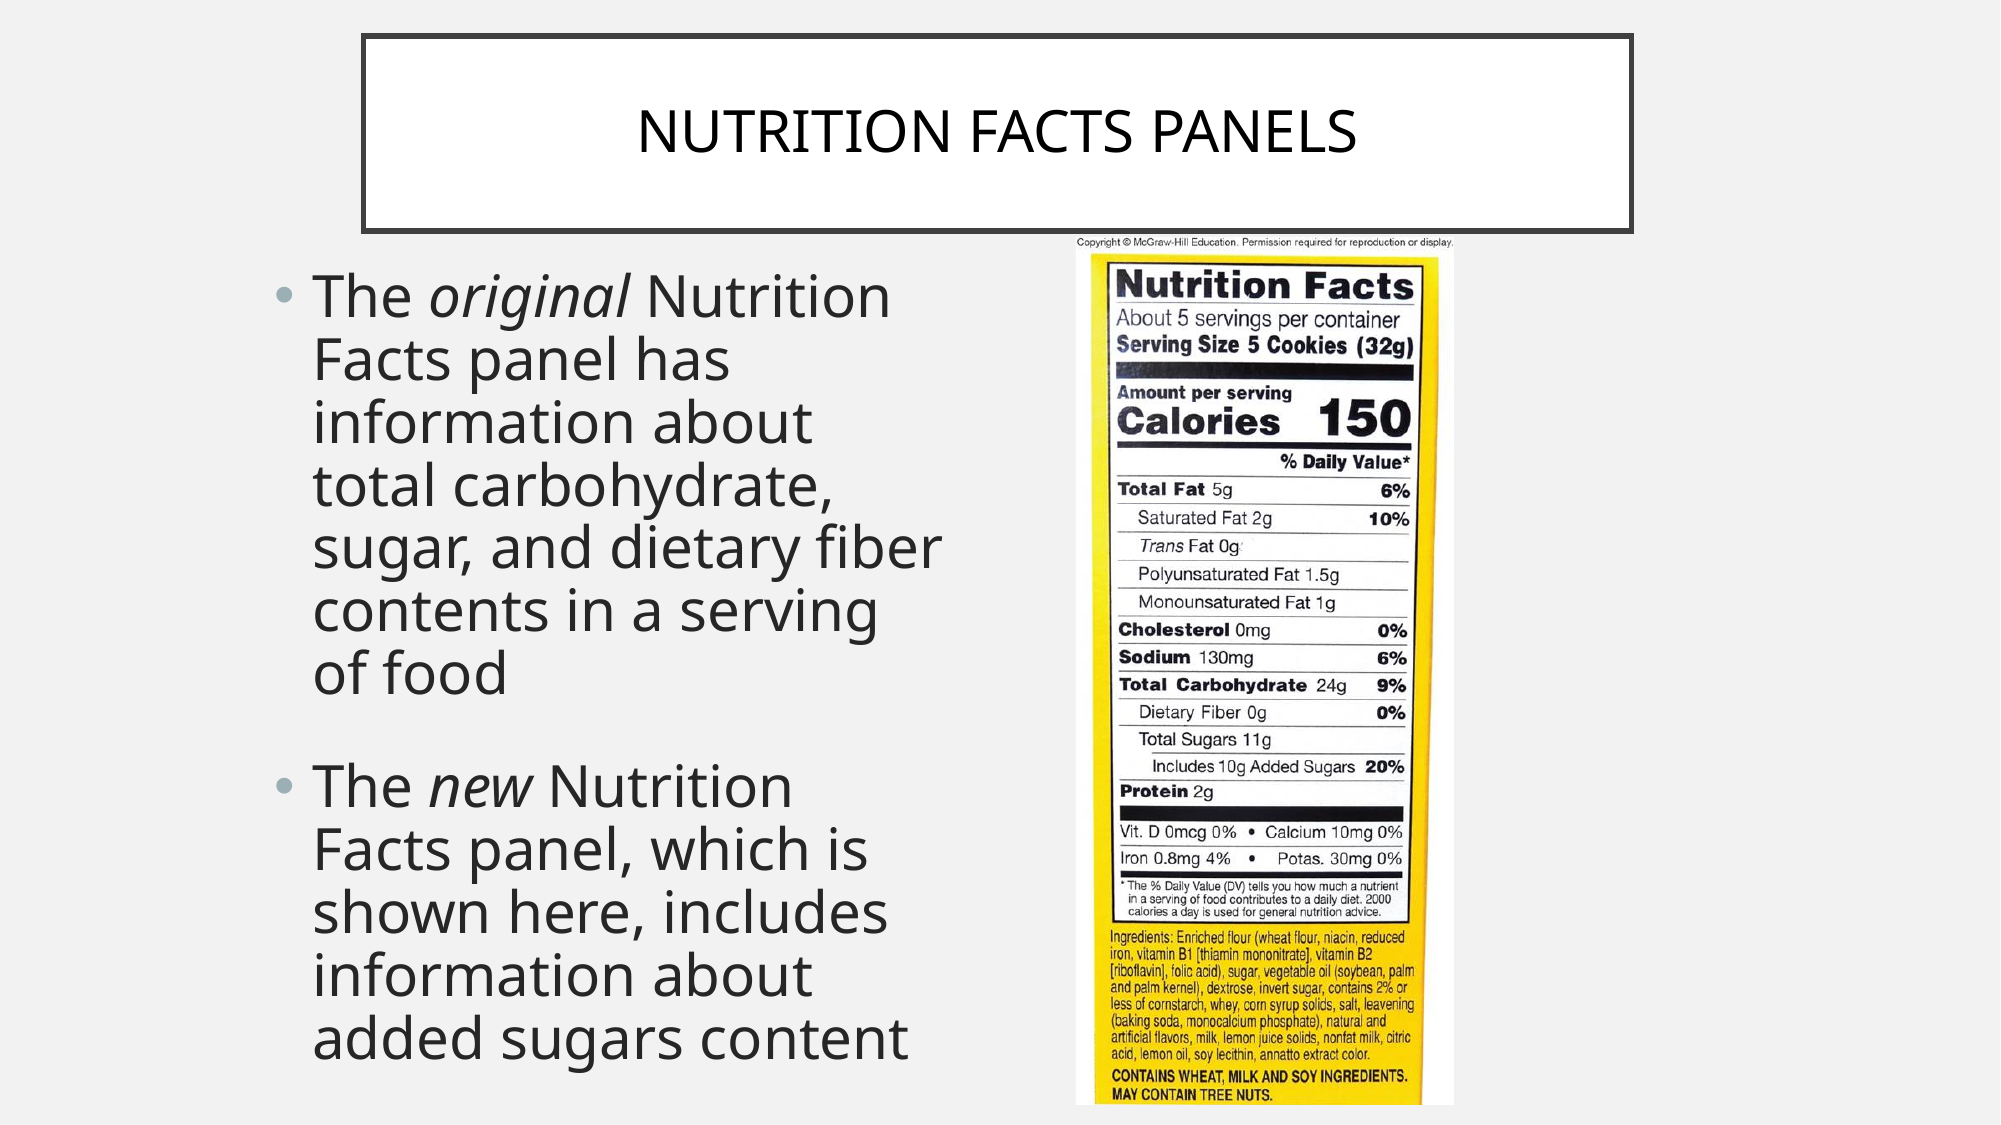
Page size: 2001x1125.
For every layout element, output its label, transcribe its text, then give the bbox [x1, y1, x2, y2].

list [1075, 237, 1455, 1106]
title NUTRITION FACTS PANELS [361, 33, 1634, 234]
list The original Nutrition Facts panel has information about total carbohydrate, sugar, and dietary fiber contents in a serving of food The new Nutrition Facts panel, which is shown here, includes information about added sugars content [259, 259, 961, 1087]
